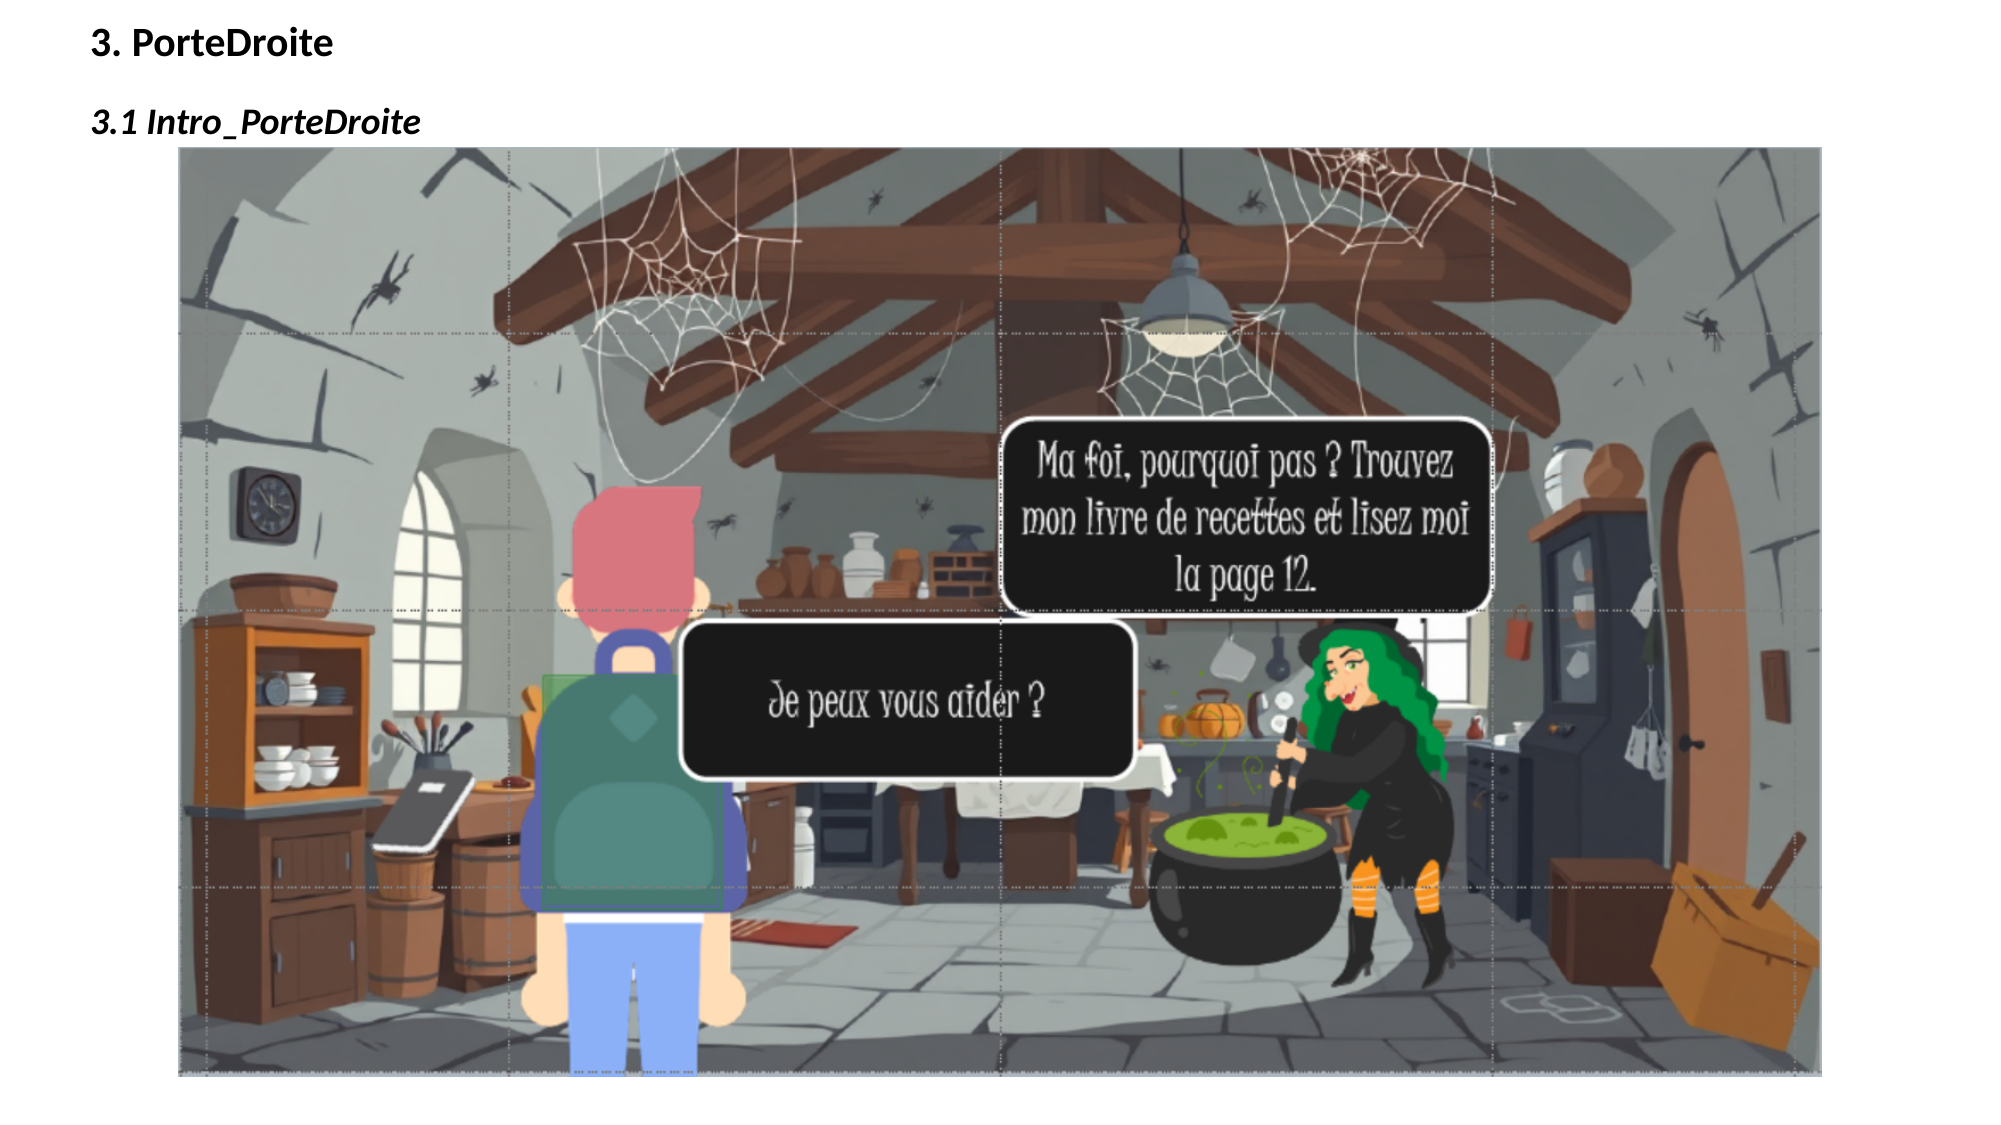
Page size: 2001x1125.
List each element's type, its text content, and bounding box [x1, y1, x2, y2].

picture [177, 147, 1822, 1077]
text_box 3. PorteDroite 3.1 Intro_PorteDroite [74, 0, 1076, 150]
